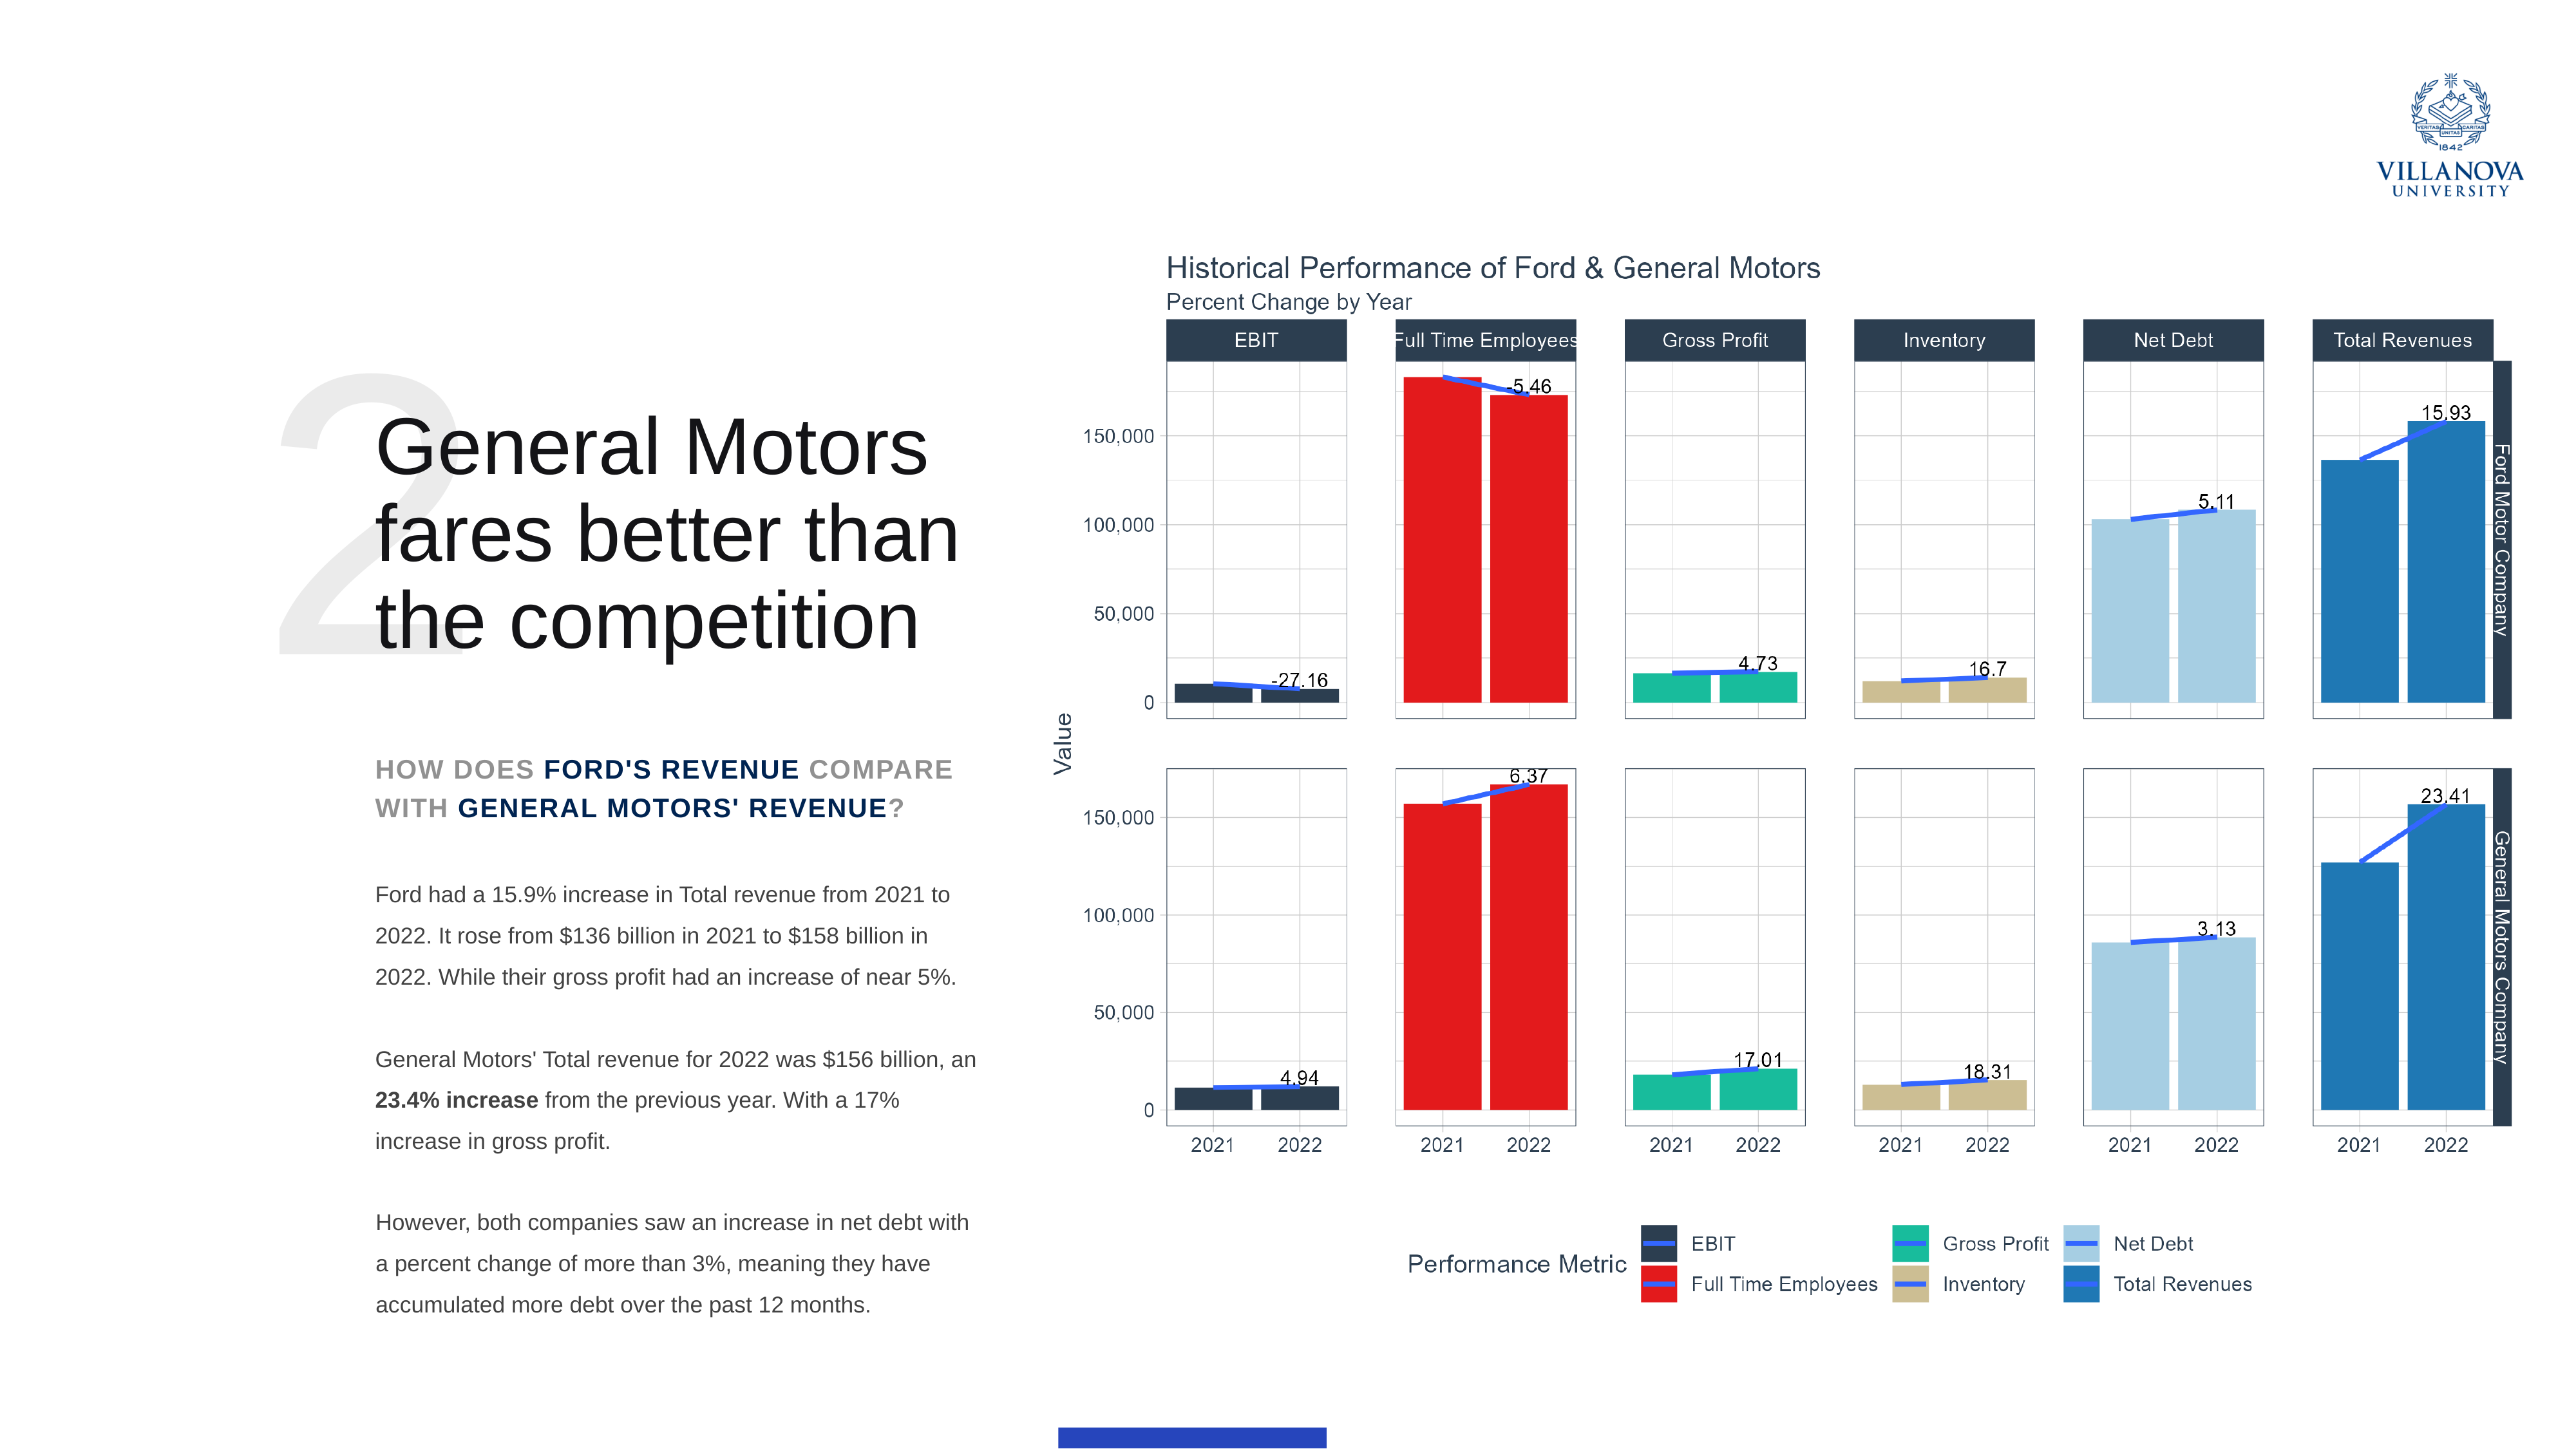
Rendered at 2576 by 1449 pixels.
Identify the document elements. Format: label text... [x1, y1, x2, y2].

picture [2376, 68, 2524, 199]
text_box Ford had a 15.9% increase in Total revenue from 2021 to 2022. It rose from $136 billion in 2021 to $158 billion in 2022. While their gross profit had an increase of near 5%. General Motors' Total revenue for 2022 was $156 billion, an 23.4% increase from the previous year. With a 17% increase in gross profit. [375, 866, 979, 1159]
picture [1041, 240, 2524, 1329]
text_box However, both companies saw an increase in net debt with a percent change of more than 3%, meaning they have accumulated more debt over the past 12 months. [375, 1194, 980, 1334]
title General Motors fares better than the competition [374, 185, 980, 666]
slide_number 2 [253, 246, 491, 741]
text_box [1058, 1427, 1327, 1448]
text_box How does Ford's Revenue compare with general motors' revenue? [375, 737, 979, 832]
